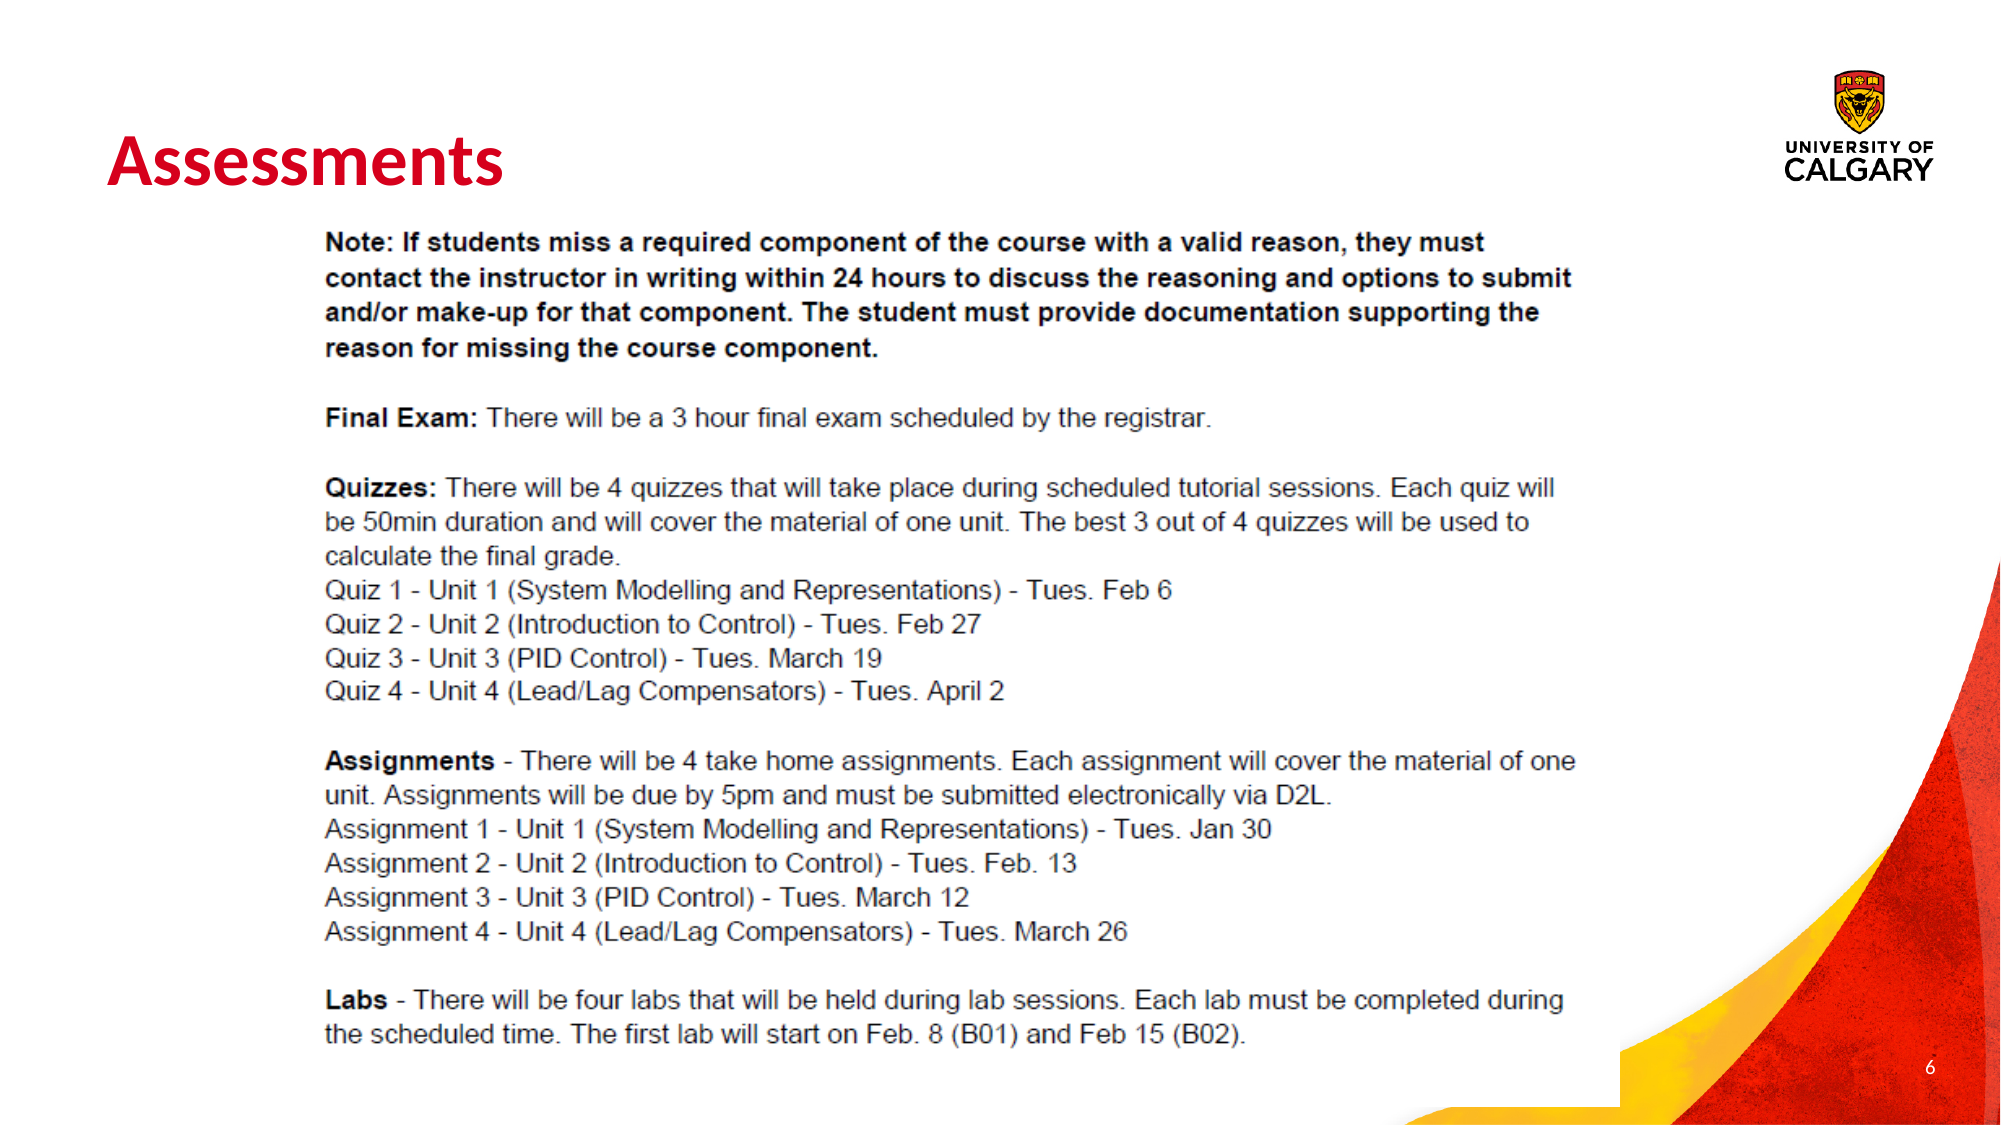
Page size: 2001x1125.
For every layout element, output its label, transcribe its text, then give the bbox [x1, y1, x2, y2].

slide_number 6 [1620, 1046, 1951, 1107]
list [312, 224, 1620, 1107]
picture [0, 0, 2001, 1125]
title Assessments [92, 76, 1688, 246]
